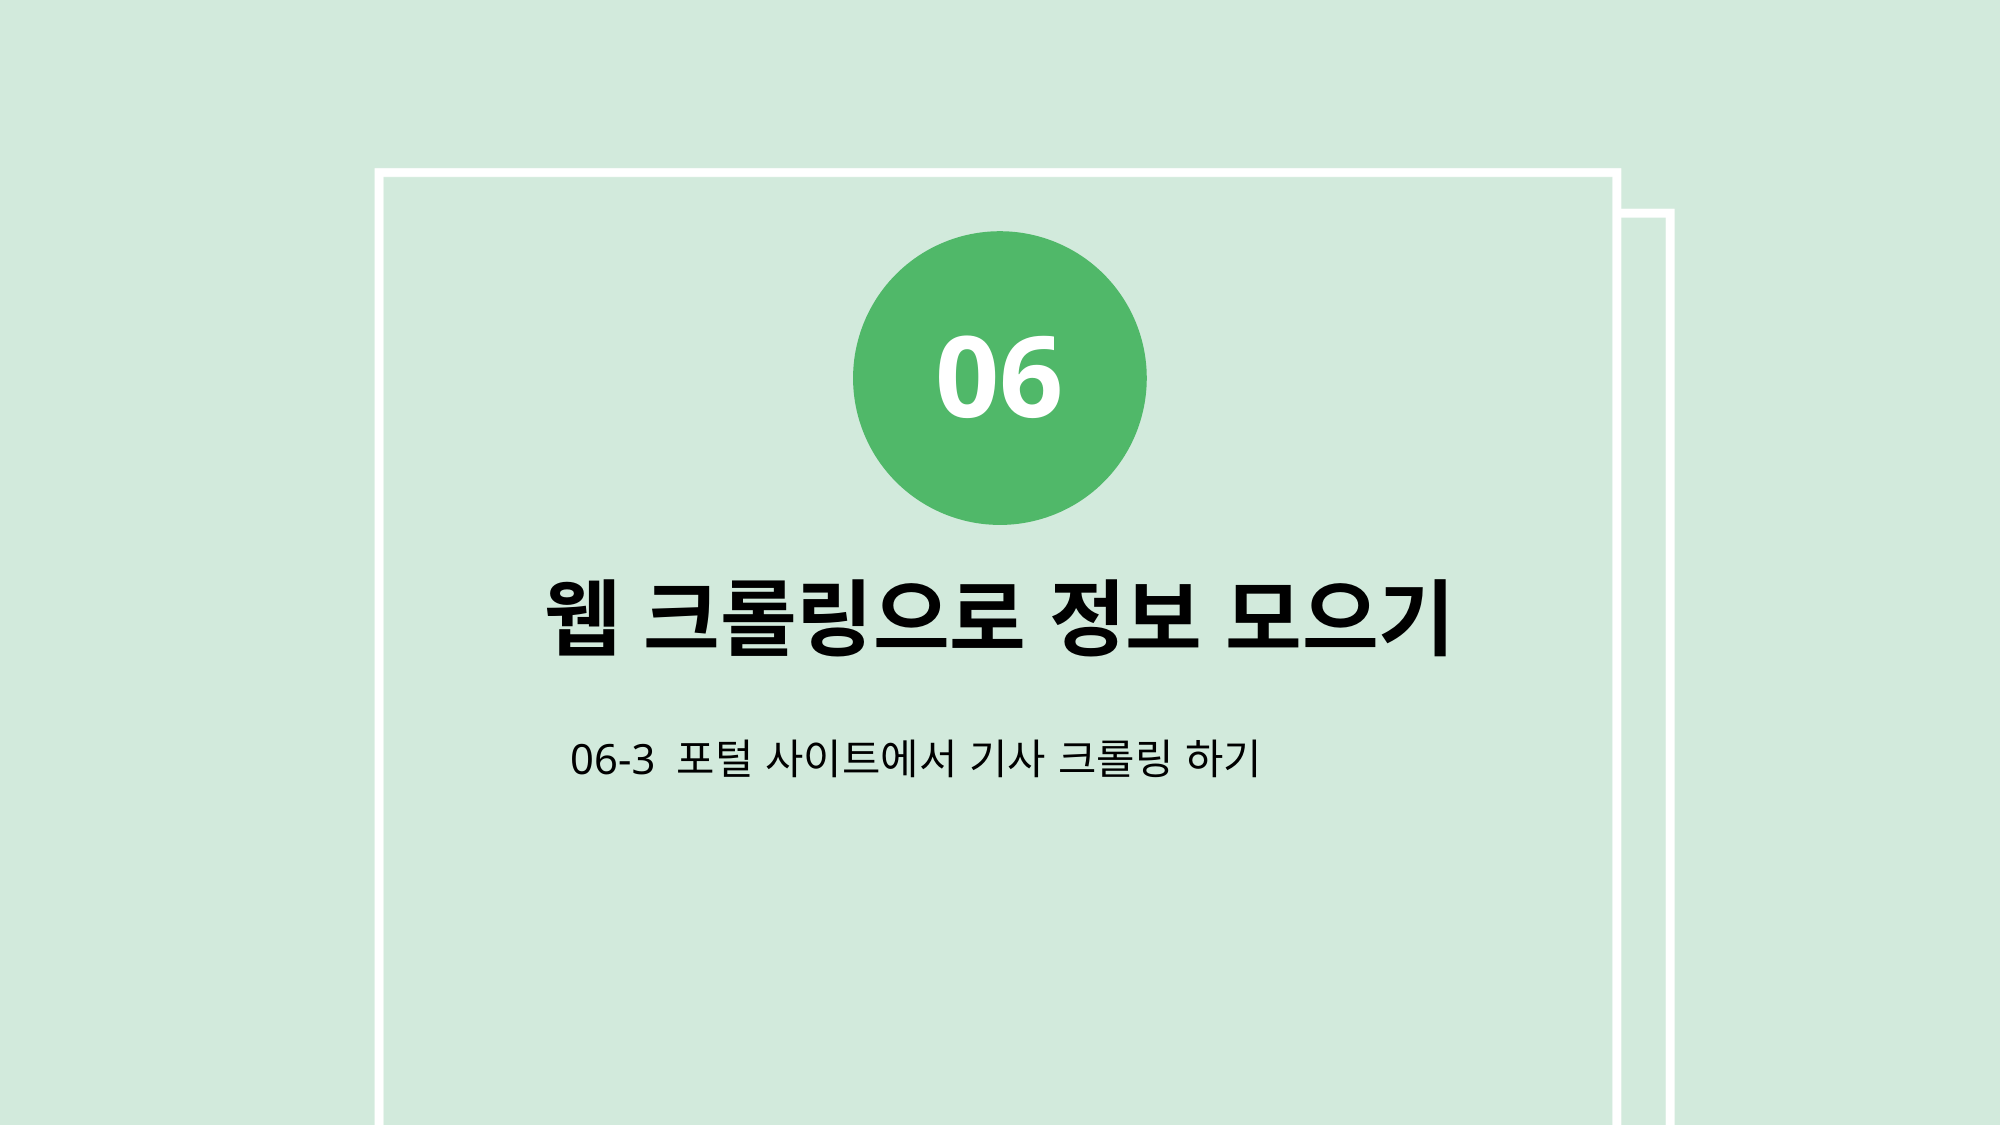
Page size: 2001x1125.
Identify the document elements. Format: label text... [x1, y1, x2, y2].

text_box 06 [891, 312, 1109, 474]
text_box 06-3 포털 사이트에서 기사 크롤링 하기 [555, 731, 1445, 935]
picture [0, 732, 2000, 1125]
picture [0, 0, 2000, 570]
text_box 웹 크롤링으로 정보 모으기 [0, 570, 2000, 732]
